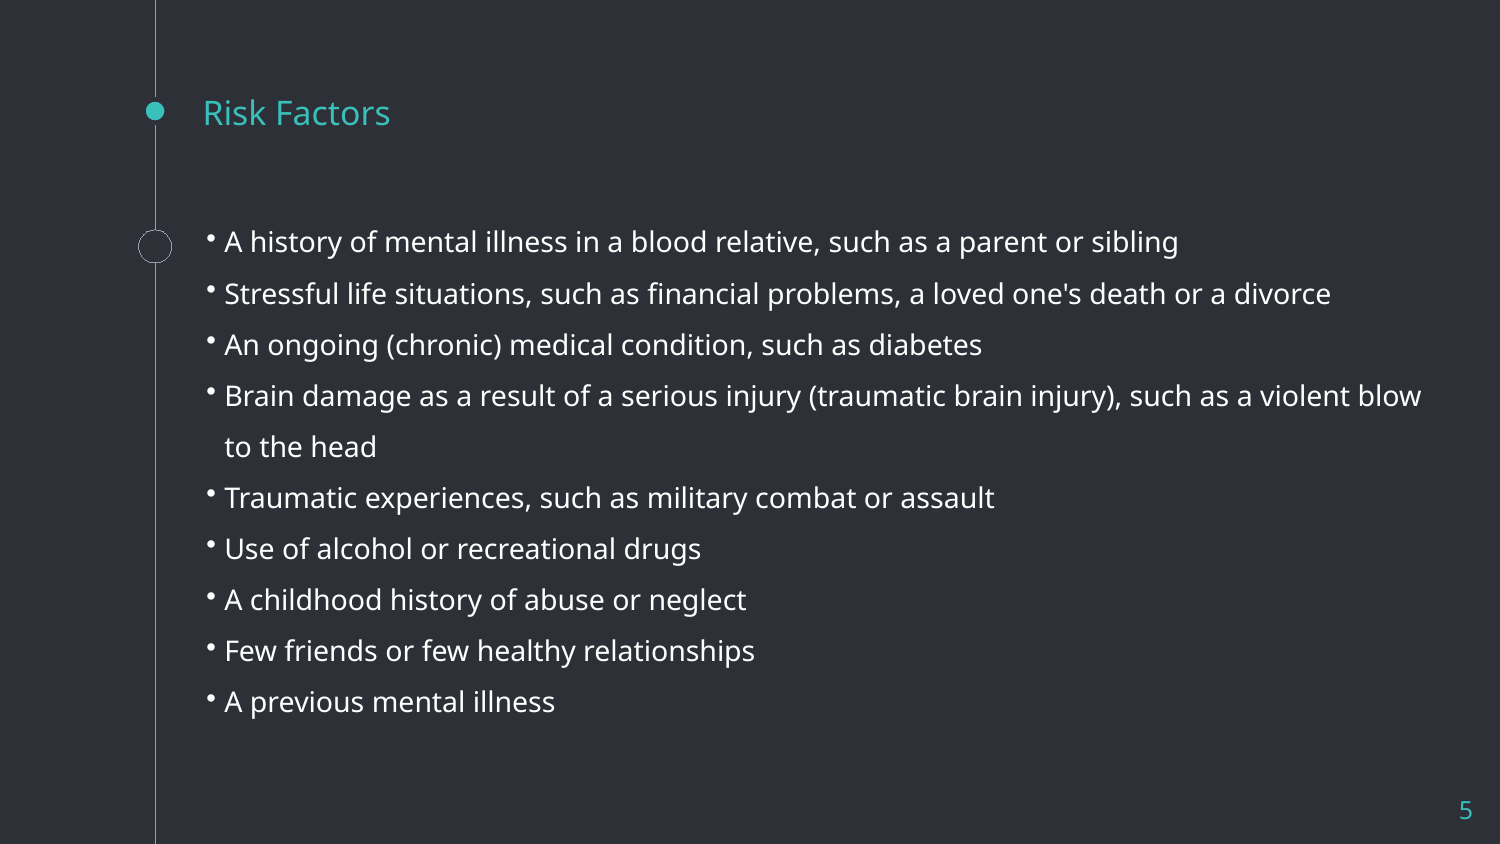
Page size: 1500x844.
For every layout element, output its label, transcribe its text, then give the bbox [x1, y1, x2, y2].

slide_number 5 [1442, 779, 1489, 839]
title Risk Factors [187, 75, 1313, 147]
list A history of mental illness in a blood relative, such as a parent or sibling Stressful life situations, such as financial problems, a loved one's death or a divorce An ongoing (chronic) medical condition, such as diabetes Brain damage as a result of a serious injury (traumatic brain injury), such as a violent blow to the head Traumatic experiences, such as military combat or assault Use of alcohol or recreational drugs A childhood history of abuse or neglect Few friends or few healthy relationships A previous mental illness [191, 192, 1469, 734]
